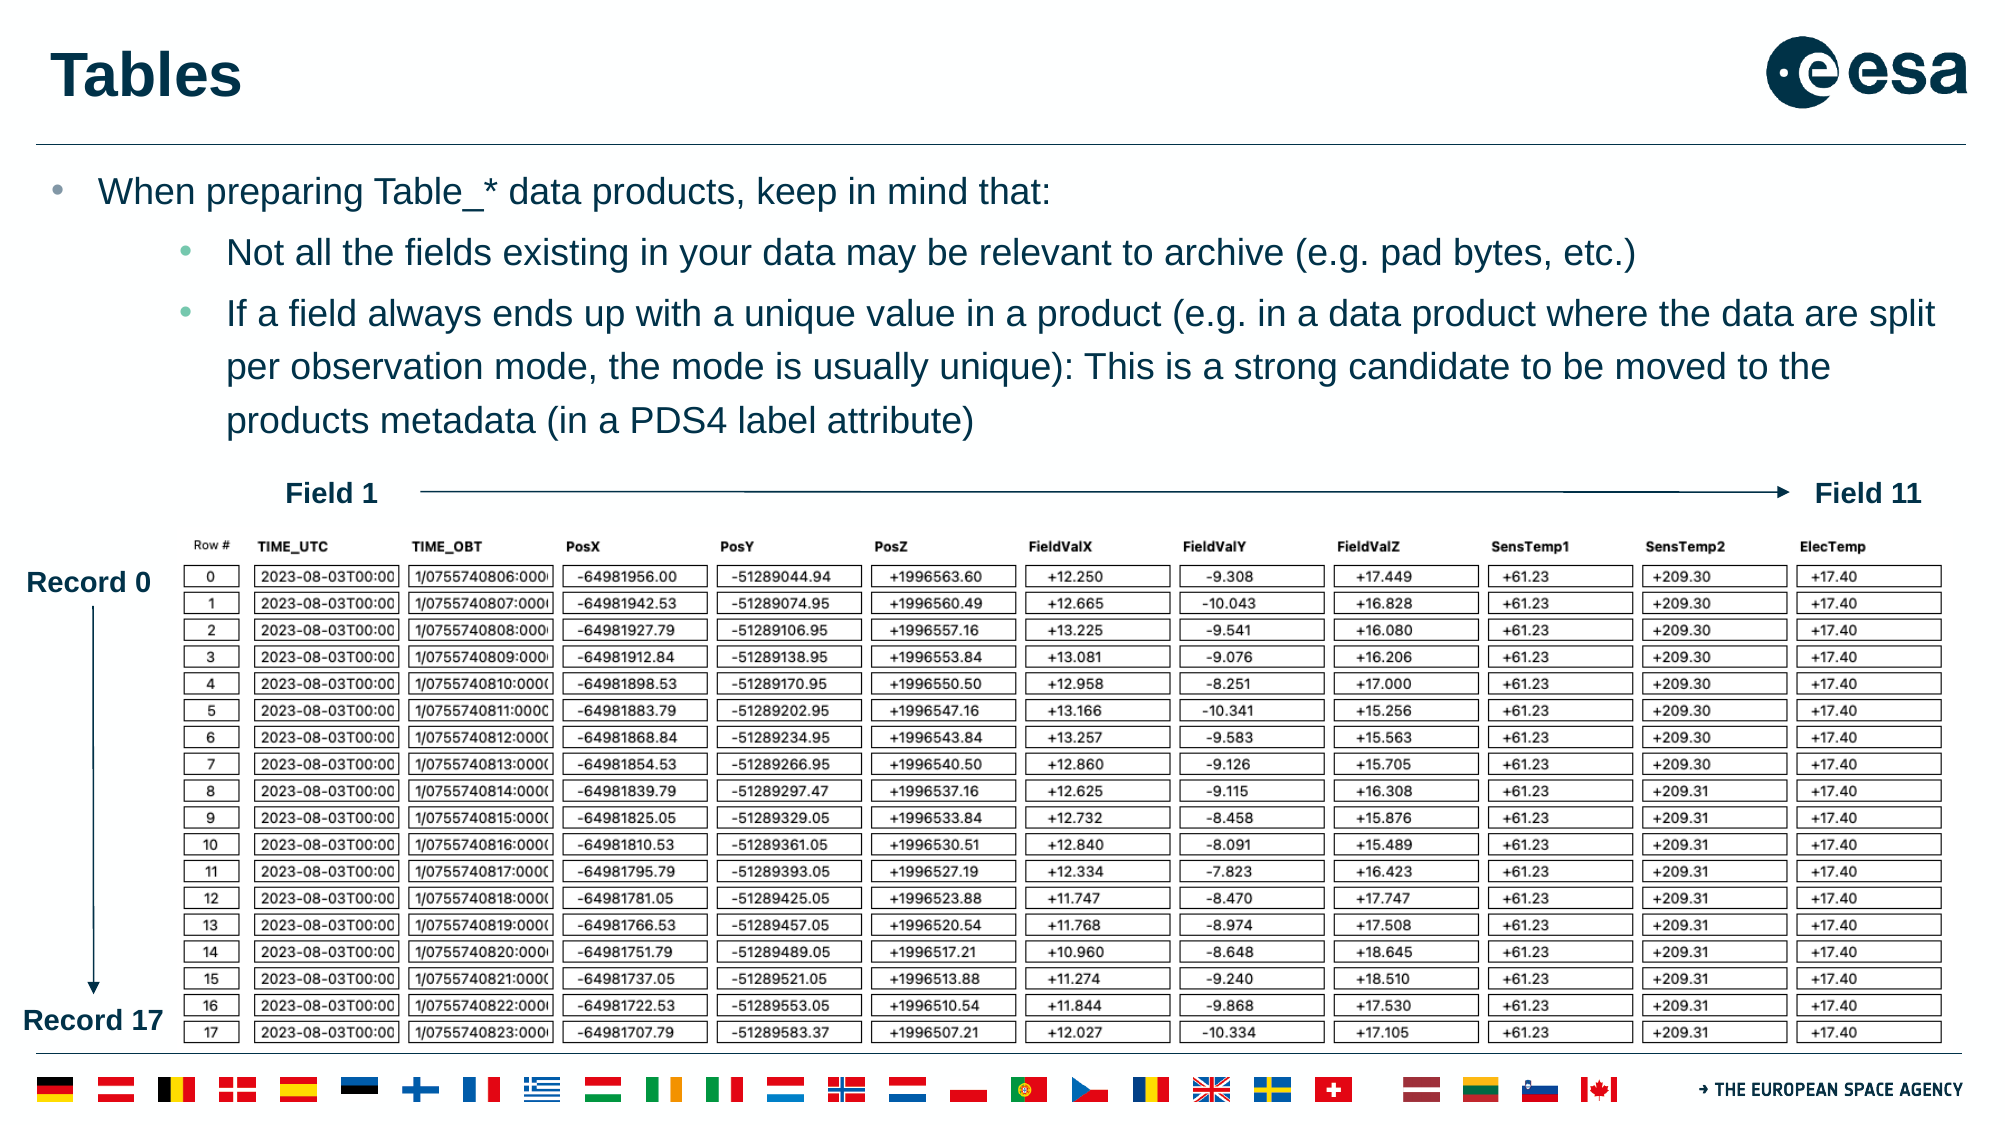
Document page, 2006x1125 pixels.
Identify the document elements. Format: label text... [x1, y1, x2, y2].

picture [1694, 0, 2006, 180]
picture [37, 1077, 73, 1102]
picture [341, 1077, 378, 1102]
picture [177, 527, 1953, 1051]
picture [1254, 1077, 1291, 1102]
text_box Field 1 [251, 466, 421, 517]
picture [524, 1077, 560, 1102]
title Tables [35, 25, 1694, 119]
picture [1072, 1077, 1108, 1102]
text_box Record 0 [8, 556, 173, 606]
picture [280, 1077, 317, 1102]
picture [158, 1077, 195, 1102]
picture [1193, 1077, 1230, 1102]
picture [219, 1077, 256, 1102]
picture [828, 1077, 865, 1102]
picture [767, 1077, 804, 1102]
picture [585, 1077, 621, 1102]
picture [950, 1077, 987, 1102]
picture [402, 1077, 439, 1102]
text_box Record 17 [4, 994, 173, 1044]
picture [889, 1077, 926, 1102]
picture [1581, 1077, 1617, 1102]
picture [1133, 1077, 1169, 1102]
picture [706, 1077, 743, 1102]
text_box Field 11 [1775, 466, 1970, 517]
picture [1696, 1080, 1966, 1098]
picture [1315, 1077, 1352, 1102]
picture [98, 1077, 134, 1102]
picture [463, 1077, 500, 1102]
picture [1403, 1077, 1440, 1102]
list When preparing Table_* data products, keep in mind that: Not all the fields existing in your data may be relevant to archive (e.g. pad bytes, etc.) If a field always ends up with a unique value in a product (e.g. in a data product where the data are split per observation mode, the mode is usually unique): This is a strong candidate to be moved to the products metadata (in a PDS4 label attribute) [36, 150, 1966, 1005]
picture [1522, 1077, 1558, 1102]
picture [1011, 1077, 1047, 1102]
picture [646, 1077, 682, 1102]
